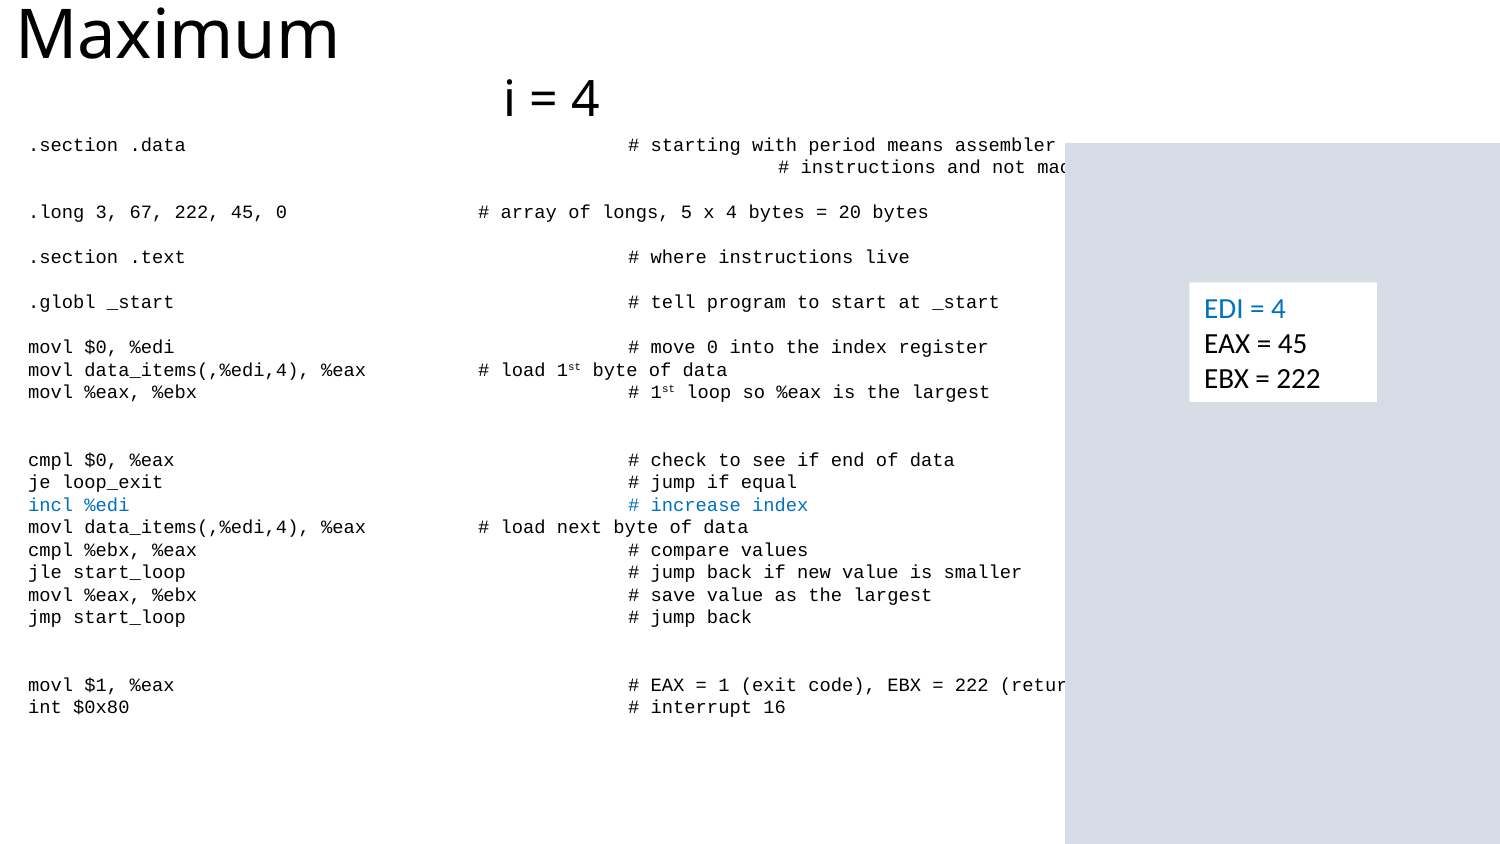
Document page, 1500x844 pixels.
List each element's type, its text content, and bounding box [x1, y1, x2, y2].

text_box Maximum i = 4 [0, 0, 1500, 145]
text_box EDI = 4 EAX = 45 EBX = 222 [1189, 282, 1377, 402]
text_box [1065, 143, 1500, 844]
text_box .section .data # starting with period means assembler # instructions and not machine code data_items: .long 3, 67, 222, 45, 0 # array of longs, 5 x 4 bytes = 20 bytes .section .text # where instructions live .globl _start # tell program to start at _start _start: movl $0, %edi # move 0 into the index register movl data_items(,%edi,4), %eax # load 1st byte of data movl %eax, %ebx # 1st loop so %eax is the largest start_loop: cmpl $0, %eax # check to see if end of data je loop_exit # jump if equal incl %edi # increase index movl data_items(,%edi,4), %eax # load next byte of data cmpl %ebx, %eax # compare values jle start_loop # jump back if new value is smaller movl %eax, %ebx # save value as the largest jmp start_loop # jump back loop_exit: movl $1, %eax # EAX = 1 (exit code), EBX = 222 (return value) int $0x80 # interrupt 16 [0, 145, 1065, 725]
